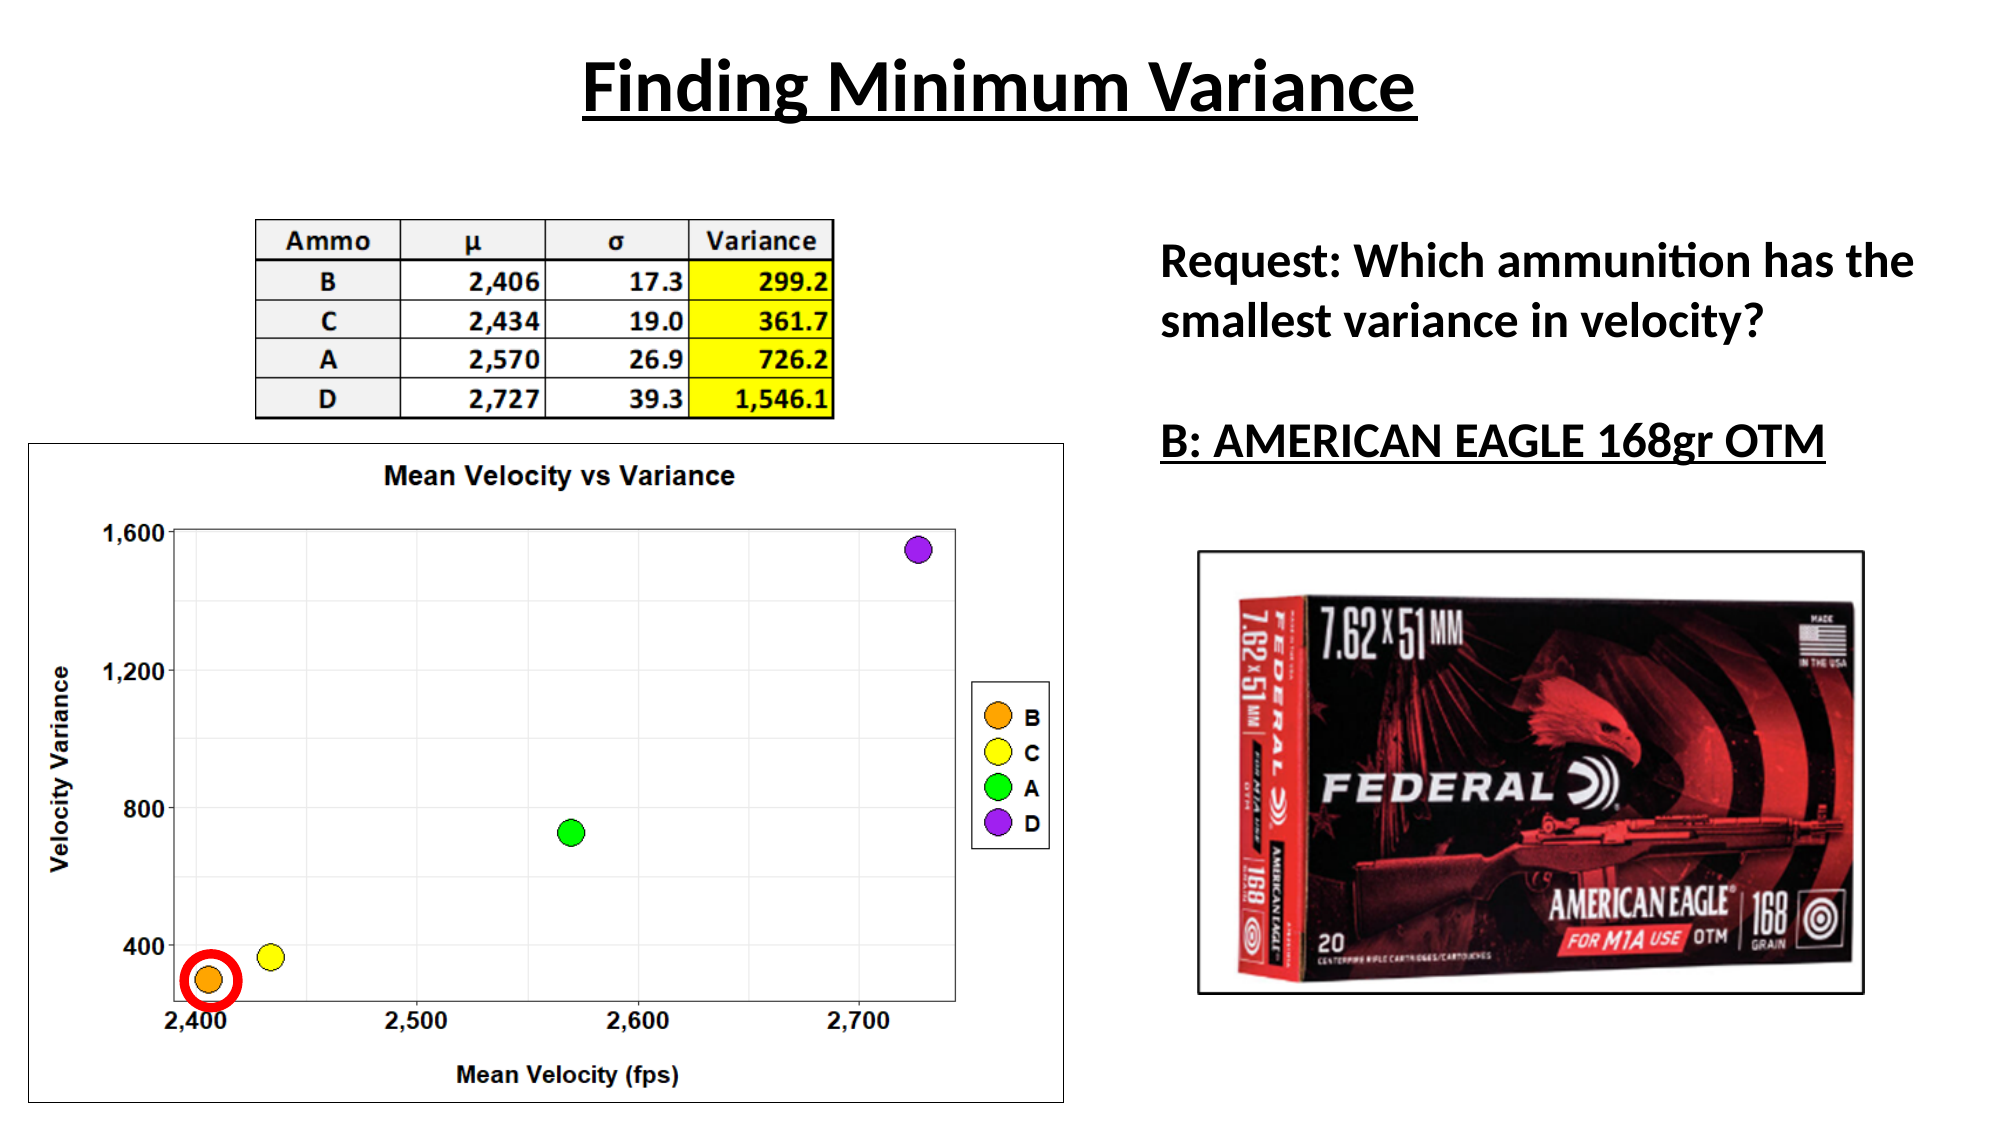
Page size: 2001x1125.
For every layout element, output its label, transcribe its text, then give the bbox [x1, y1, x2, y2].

text_box Request: Which ammunition has the smallest variance in velocity? B: AMERICAN EAGLE 168gr OTM [1145, 219, 1949, 475]
text_box Finding Minimum Variance [482, 22, 1518, 196]
picture [255, 219, 836, 421]
picture [28, 443, 1064, 1103]
picture [1197, 550, 1865, 995]
